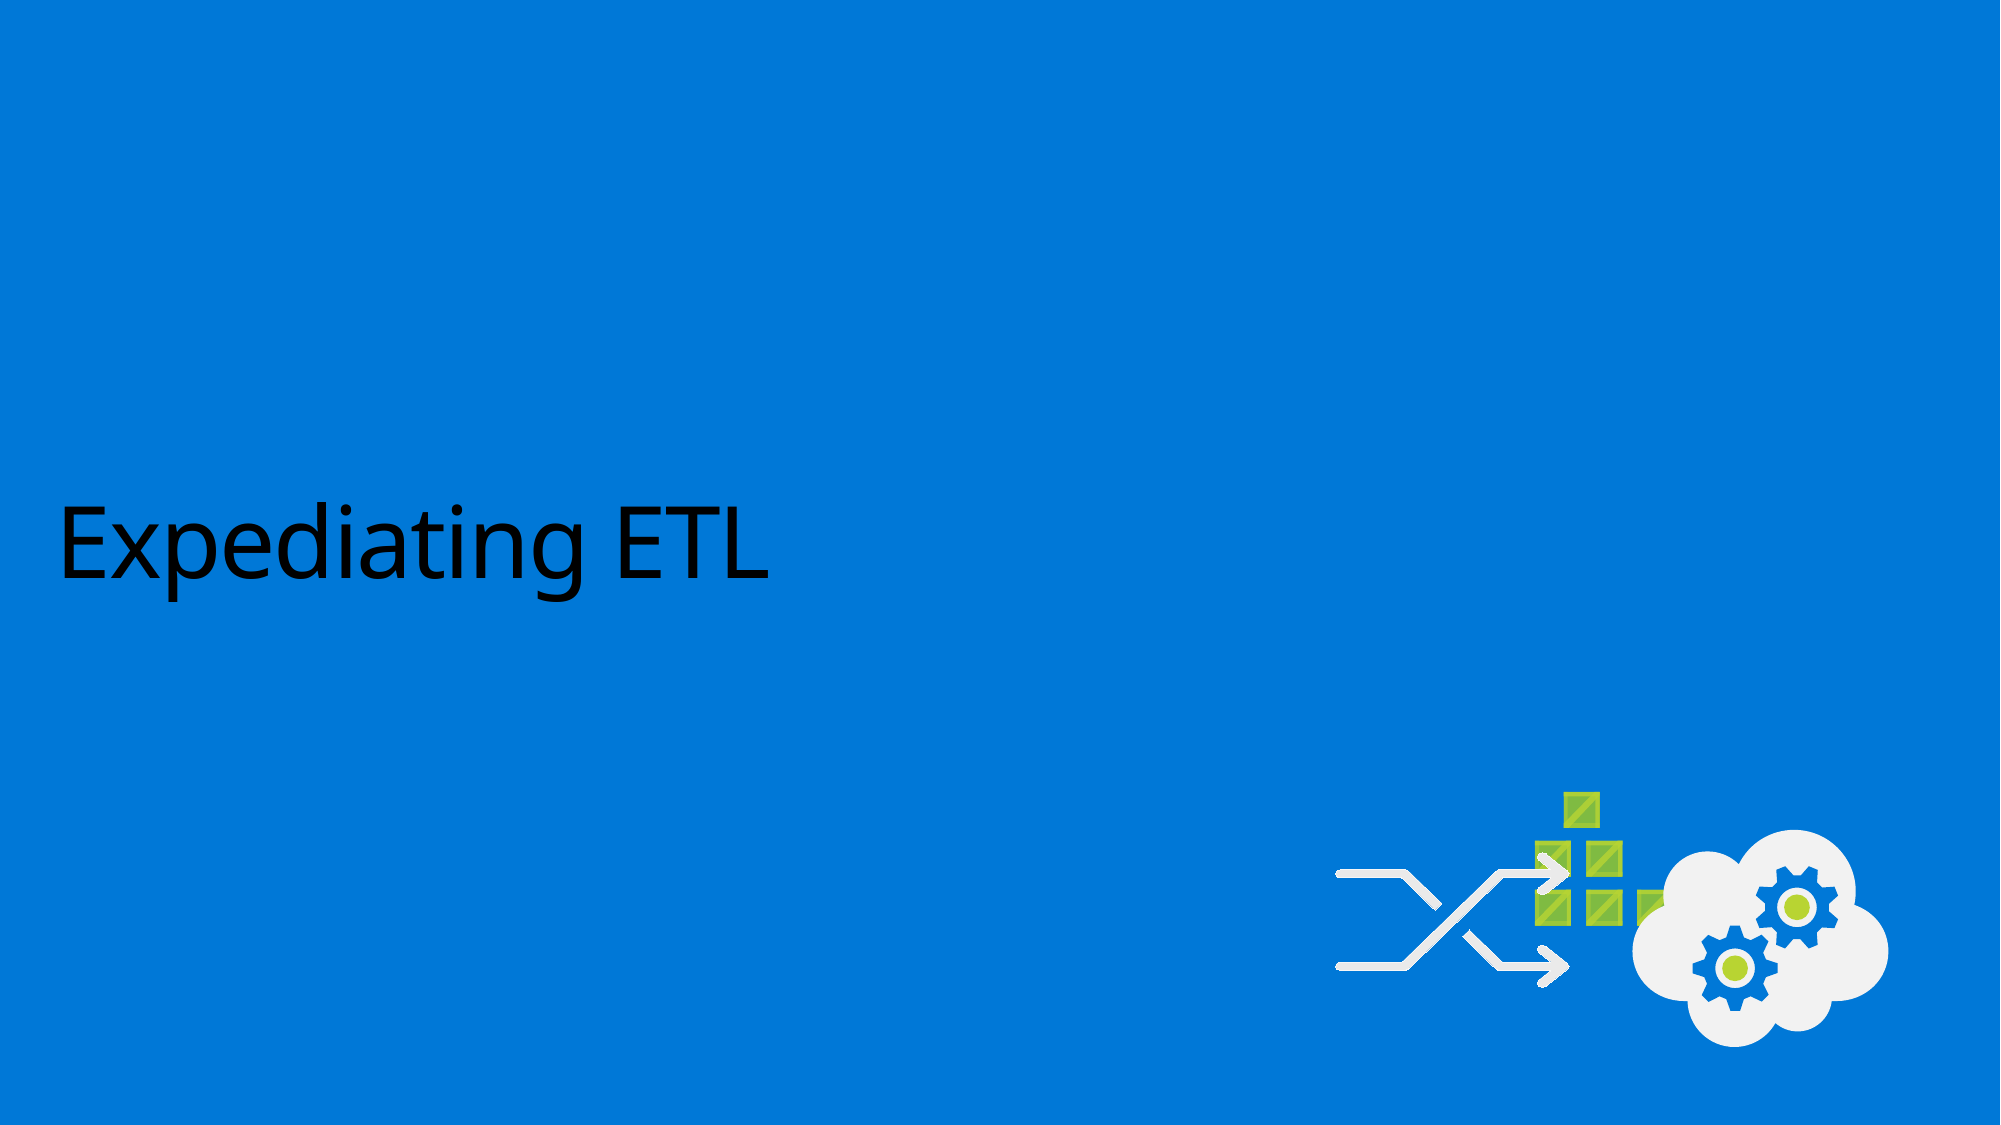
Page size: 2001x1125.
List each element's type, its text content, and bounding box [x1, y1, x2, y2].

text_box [1534, 791, 1889, 1066]
title Expediating ETL [31, 476, 1944, 617]
text_box [1335, 869, 1534, 971]
